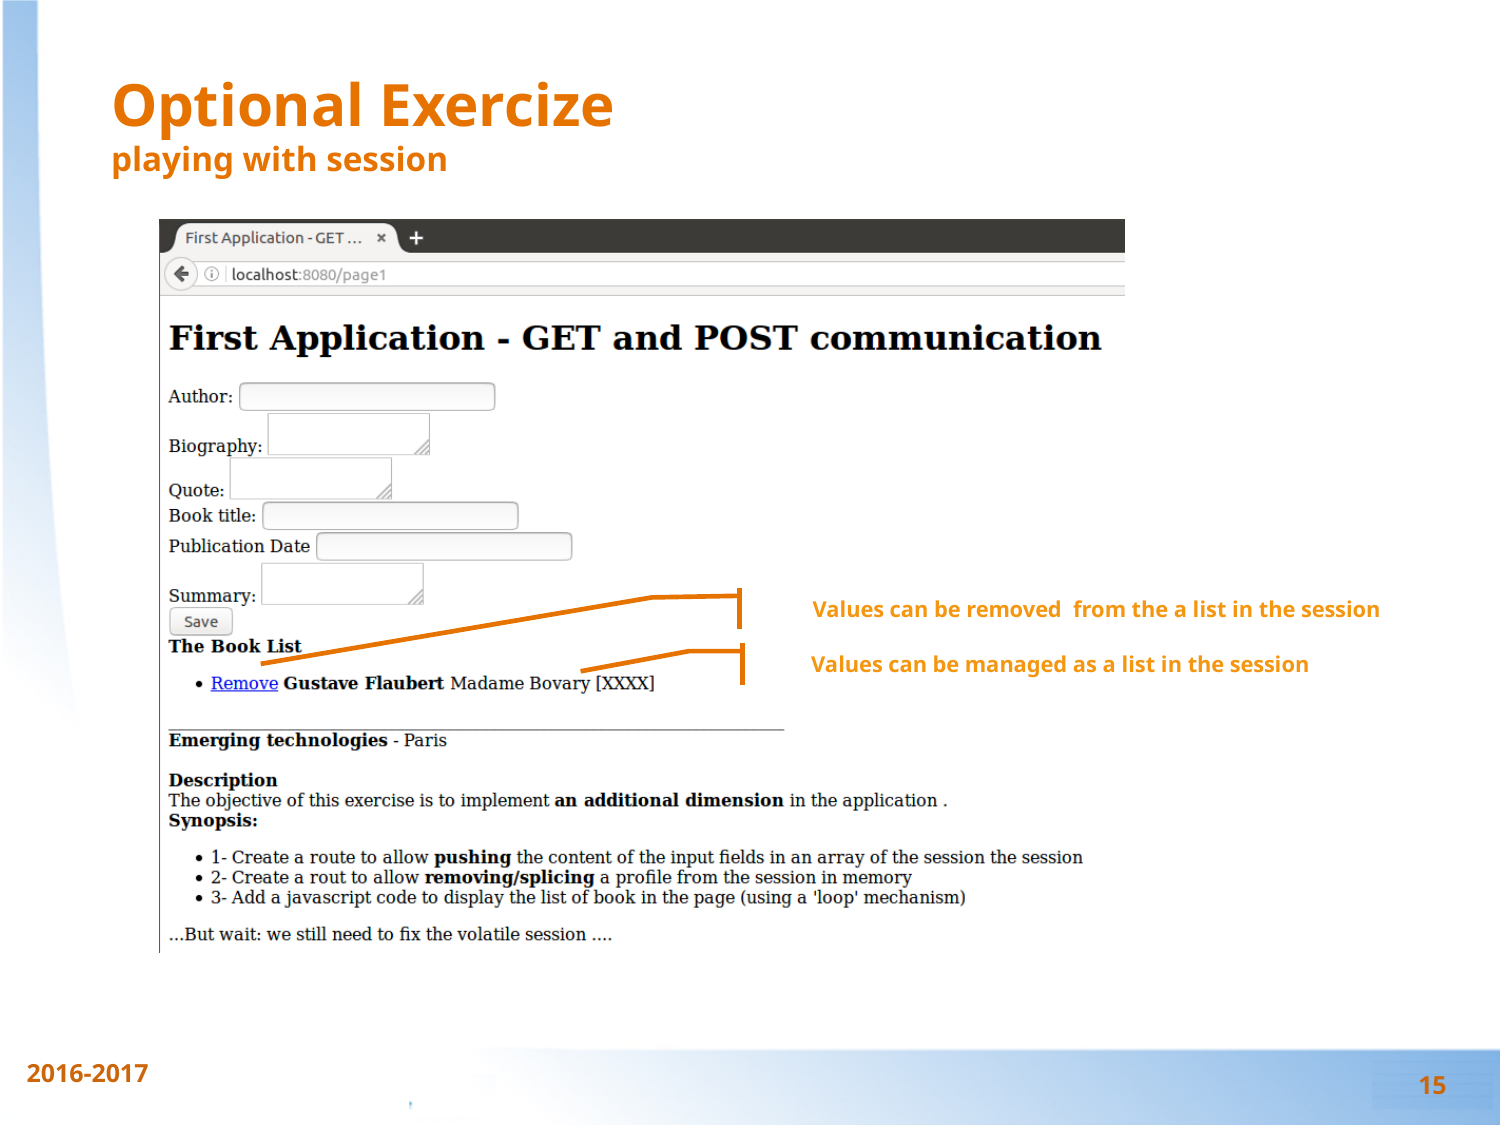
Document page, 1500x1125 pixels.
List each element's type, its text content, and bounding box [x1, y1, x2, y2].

text_box Values can be removed from the a list in the session [1129, 588, 1495, 629]
slide_number 15 [1394, 1058, 1500, 1112]
text_box Values can be managed as a list in the session [1129, 643, 1441, 685]
title Optional Exercize playing with session [96, 90, 1472, 186]
picture [0, 0, 1500, 1125]
